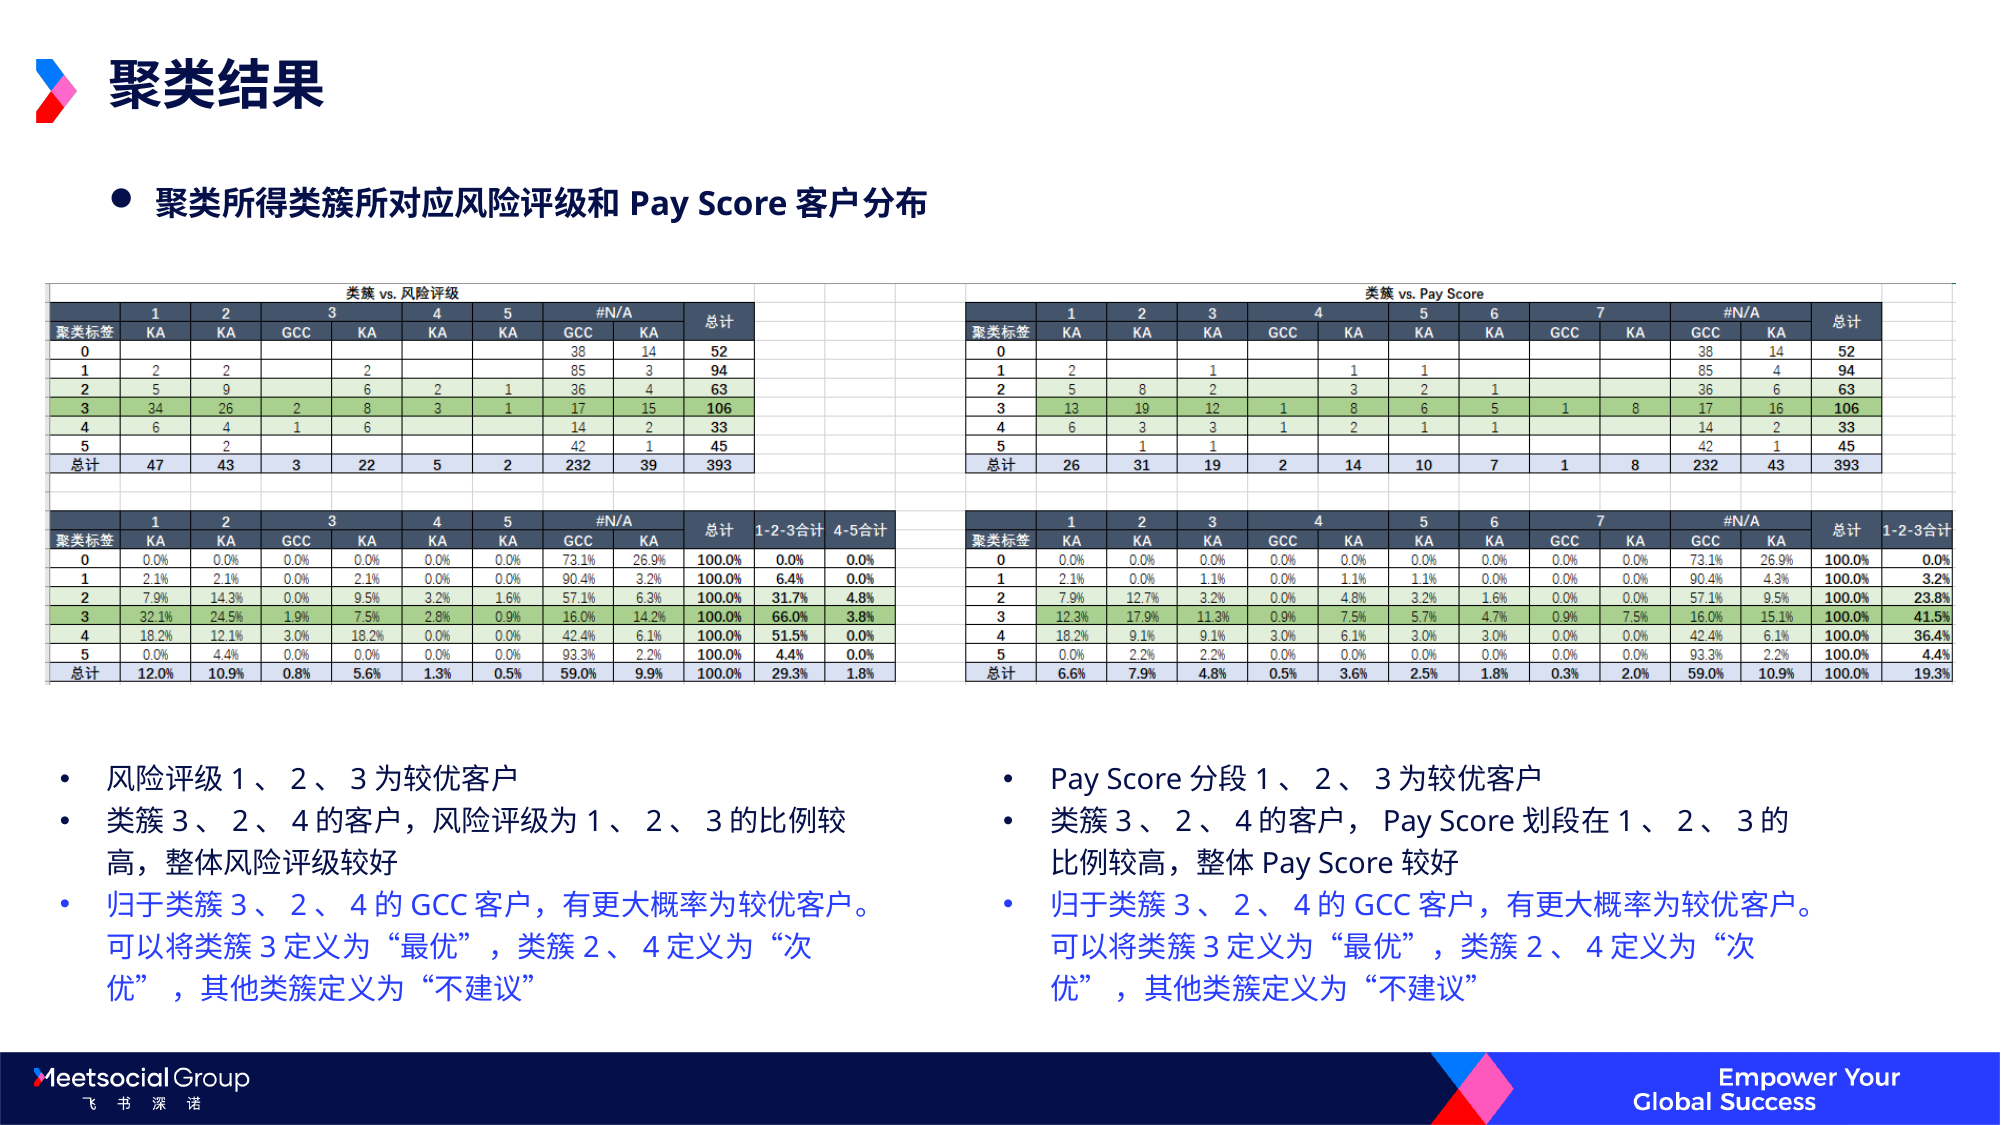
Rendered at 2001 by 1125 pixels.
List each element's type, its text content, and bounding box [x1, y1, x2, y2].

text_box Pay Score分段1、2、3为较优客户 类簇3、2、4的客户，Pay Score划段在1、2、3的比例较高，整体Pay Score较好 归于类簇3、2、4的GCC客户，有更大概率为较优客户。可以将类簇3定义为“最优”，类簇2、4定义为“次优” ，其他类簇定义为“不建议” [988, 746, 1817, 1013]
list 聚类所得类簇所对应风险评级和Pay Score客户分布 [94, 174, 1919, 234]
picture [44, 283, 1956, 685]
picture [0, 1052, 2000, 1125]
picture [36, 59, 77, 123]
text_box 风险评级1、2、3为较优客户 类簇3、2、4的客户，风险评级为1、2、3的比例较高，整体风险评级较好 归于类簇3、2、4的GCC客户，有更大概率为较优客户。可以将类簇3定义为“最优”，类簇2、4定义为“次优” ，其他类簇定义为“不建议” [44, 746, 874, 1013]
list 聚类结果 [94, 50, 1919, 125]
